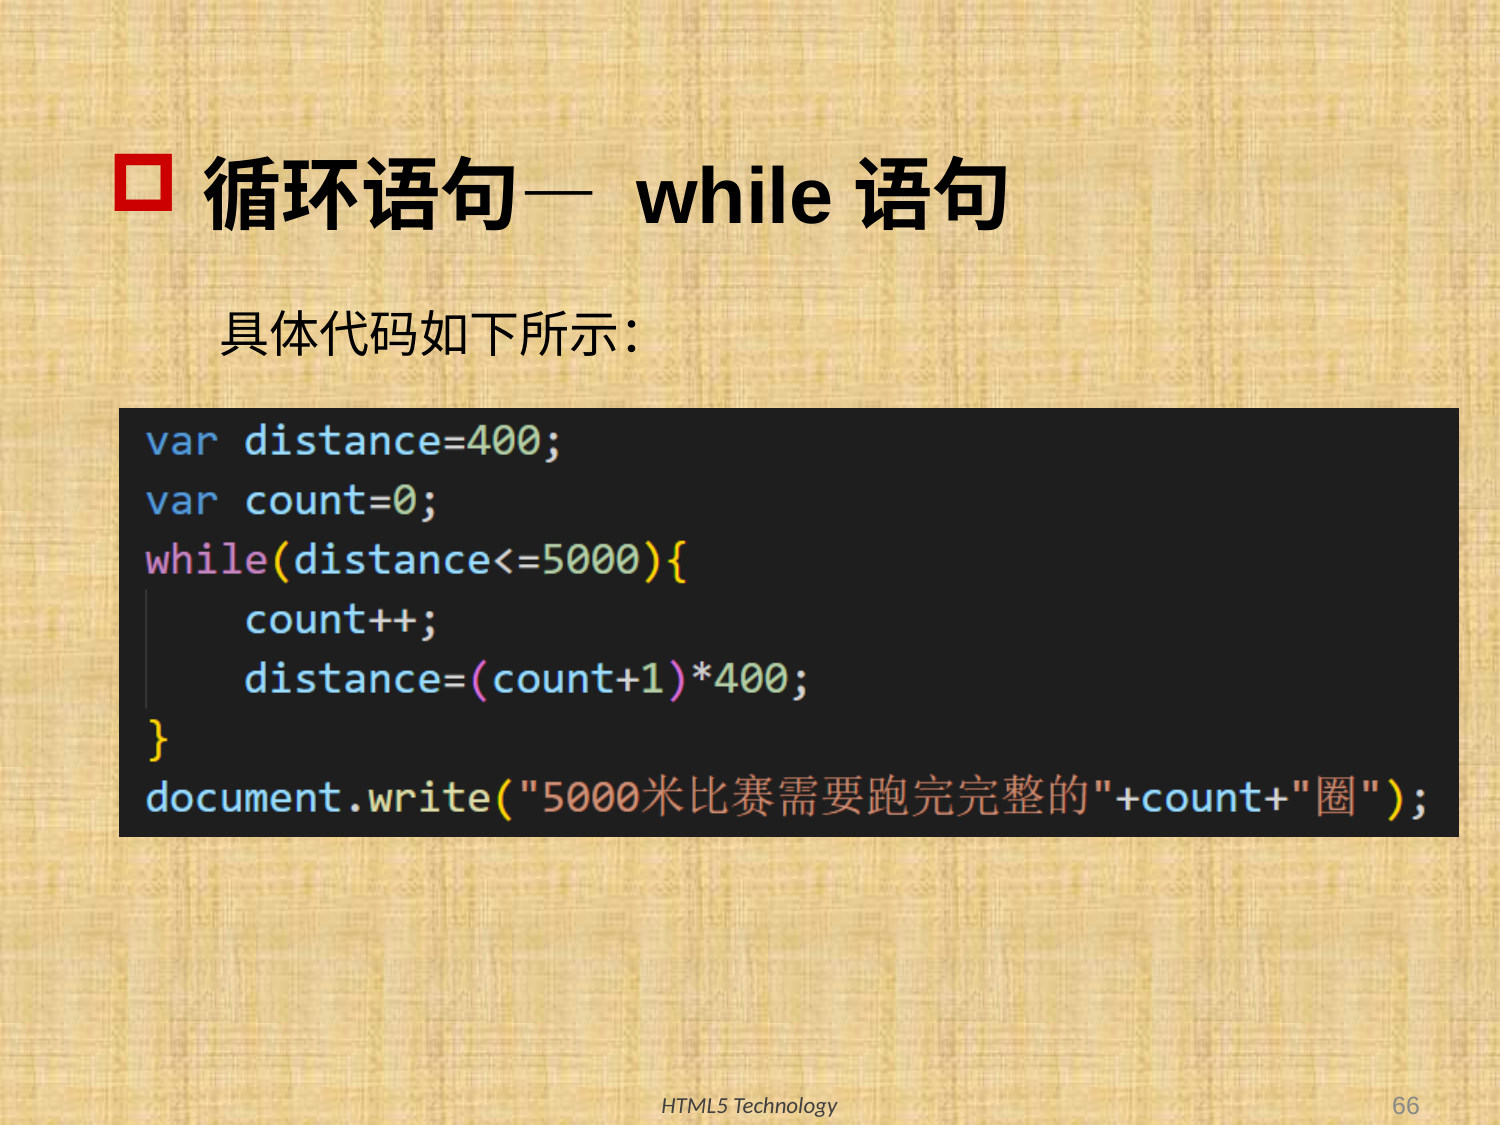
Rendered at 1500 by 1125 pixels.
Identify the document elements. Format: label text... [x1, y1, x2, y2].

slide_number 66 [1097, 1082, 1436, 1125]
footer HTML5 Technology [482, 1083, 1017, 1125]
title 循环语句— while语句 [94, 137, 1407, 248]
picture [0, 0, 1500, 1125]
text_box 具体代码如下所示： [204, 294, 685, 370]
